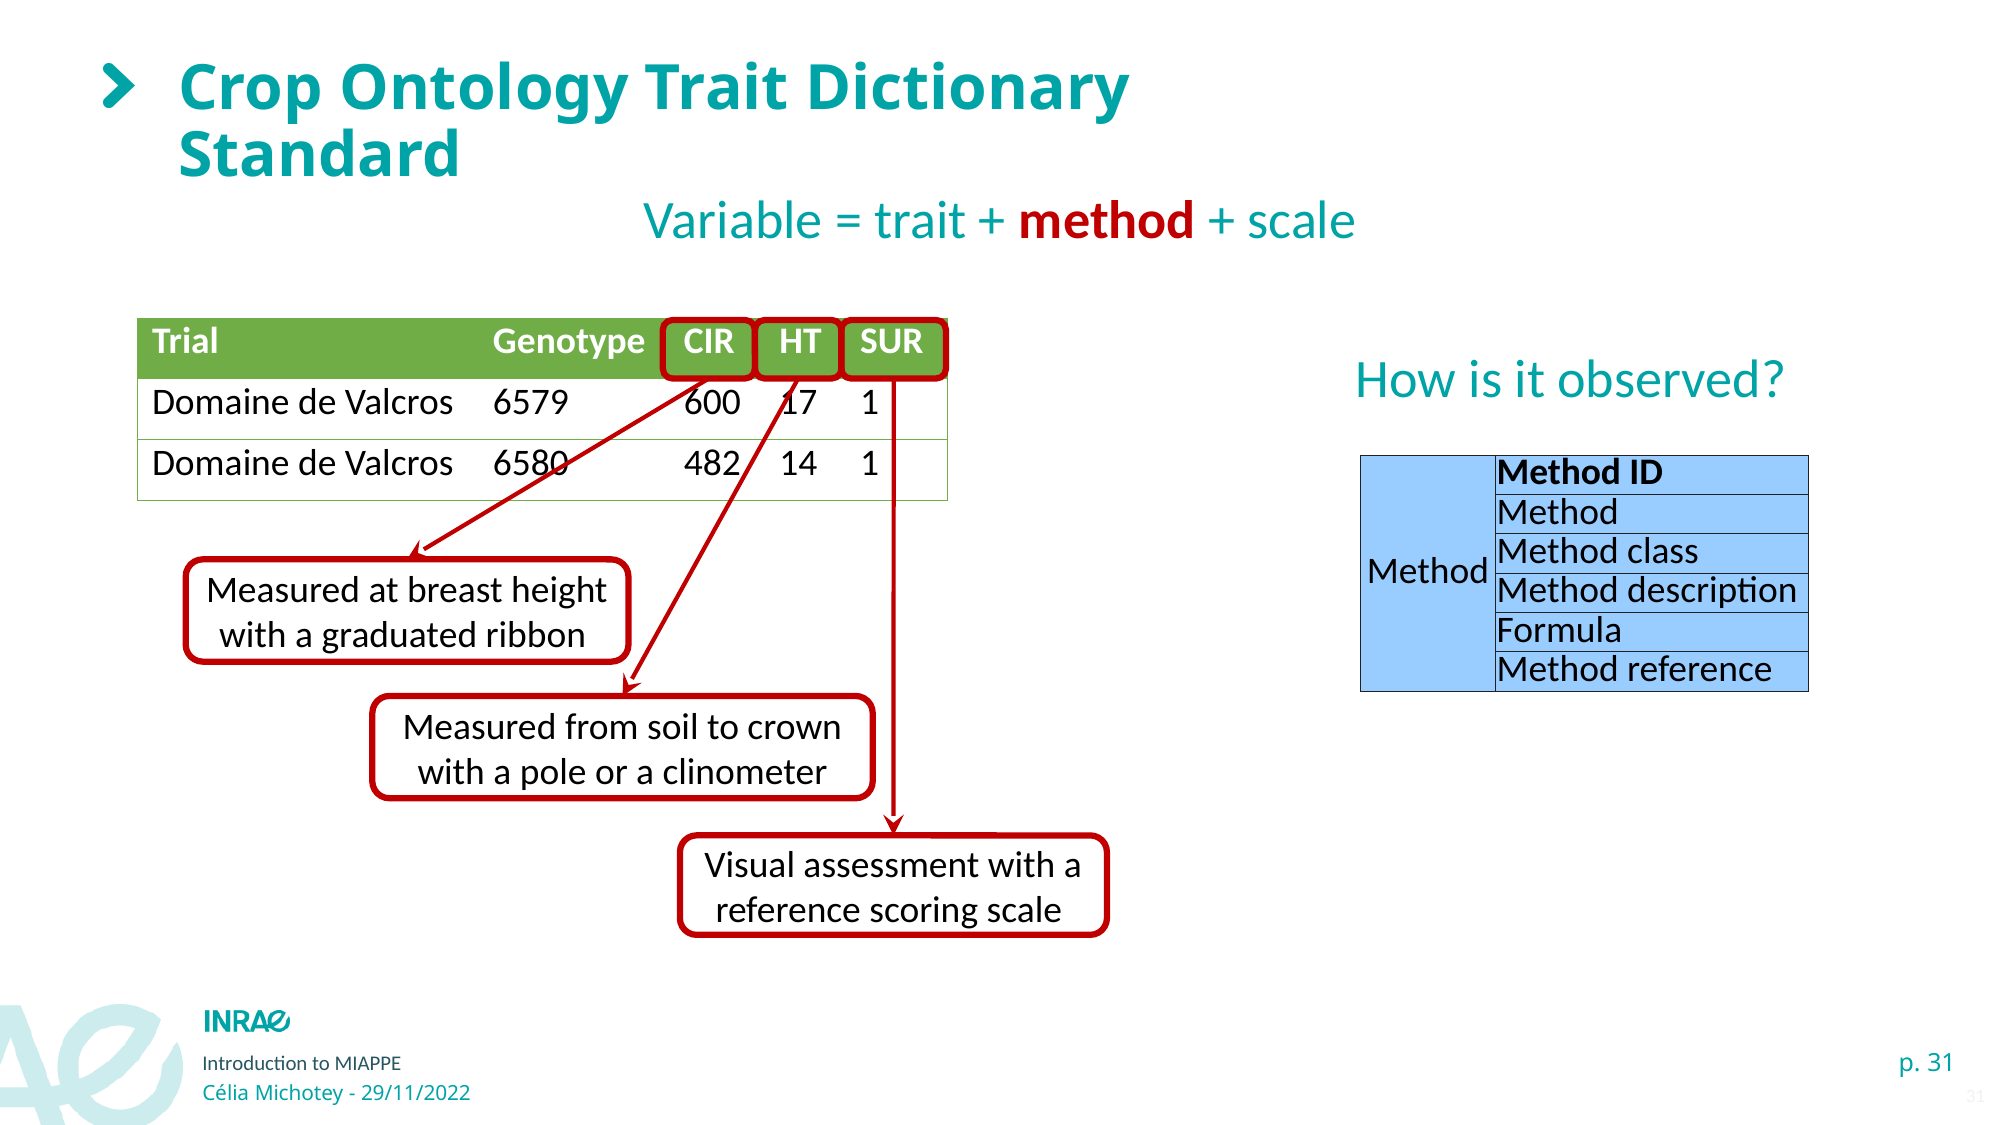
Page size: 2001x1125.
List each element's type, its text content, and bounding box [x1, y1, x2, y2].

picture [103, 63, 136, 108]
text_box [185, 319, 1107, 935]
list Variable = trait + method + scale How is it observed? [198, 184, 1803, 1005]
table_header Trial [138, 319, 185, 378]
table_cell Domaine de Valcros [138, 379, 185, 439]
table_cell Domaine de Valcros [138, 440, 185, 500]
slide_number 31 [1533, 1065, 2000, 1125]
table_cell Method [1496, 495, 1808, 533]
table_header Method ID [1496, 456, 1808, 494]
title Crop Ontology Trait Dictionary Standard [103, 59, 1397, 186]
table_header Method [1361, 456, 1495, 691]
table_cell Method reference [1496, 652, 1808, 691]
table_cell Formula [1496, 613, 1808, 651]
table_cell Method description [1496, 574, 1808, 612]
picture [0, 996, 329, 1125]
table_cell Method class [1496, 534, 1808, 573]
